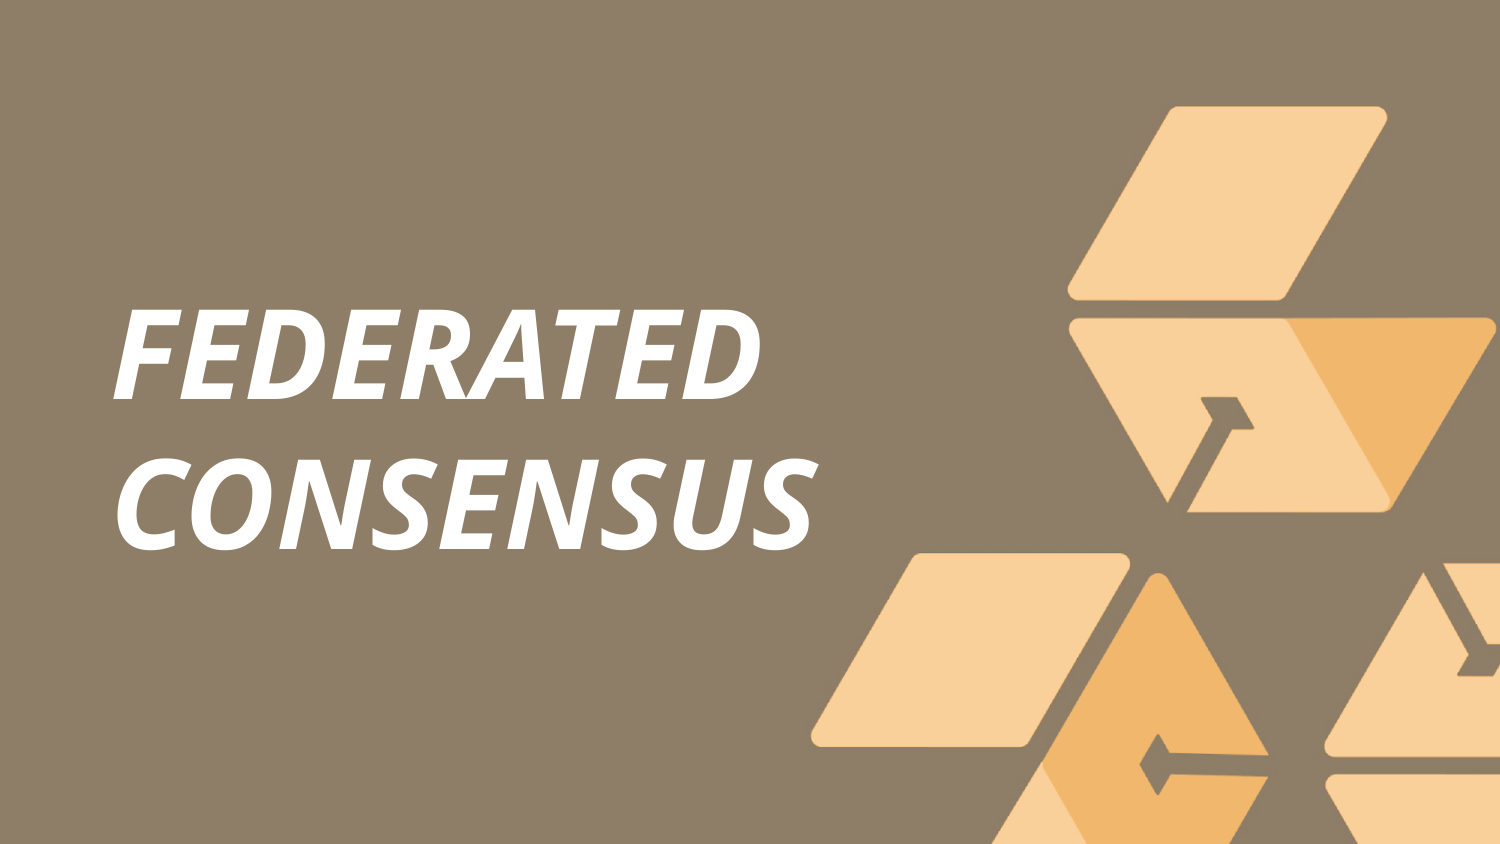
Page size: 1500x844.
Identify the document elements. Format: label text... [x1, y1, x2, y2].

title FEDERATED CONSENSUS [95, 259, 932, 354]
text_box Hatalı olmayan tüm düğümler aynı değer üzerinde anlaşmalıdır [0, 0, 1500, 844]
